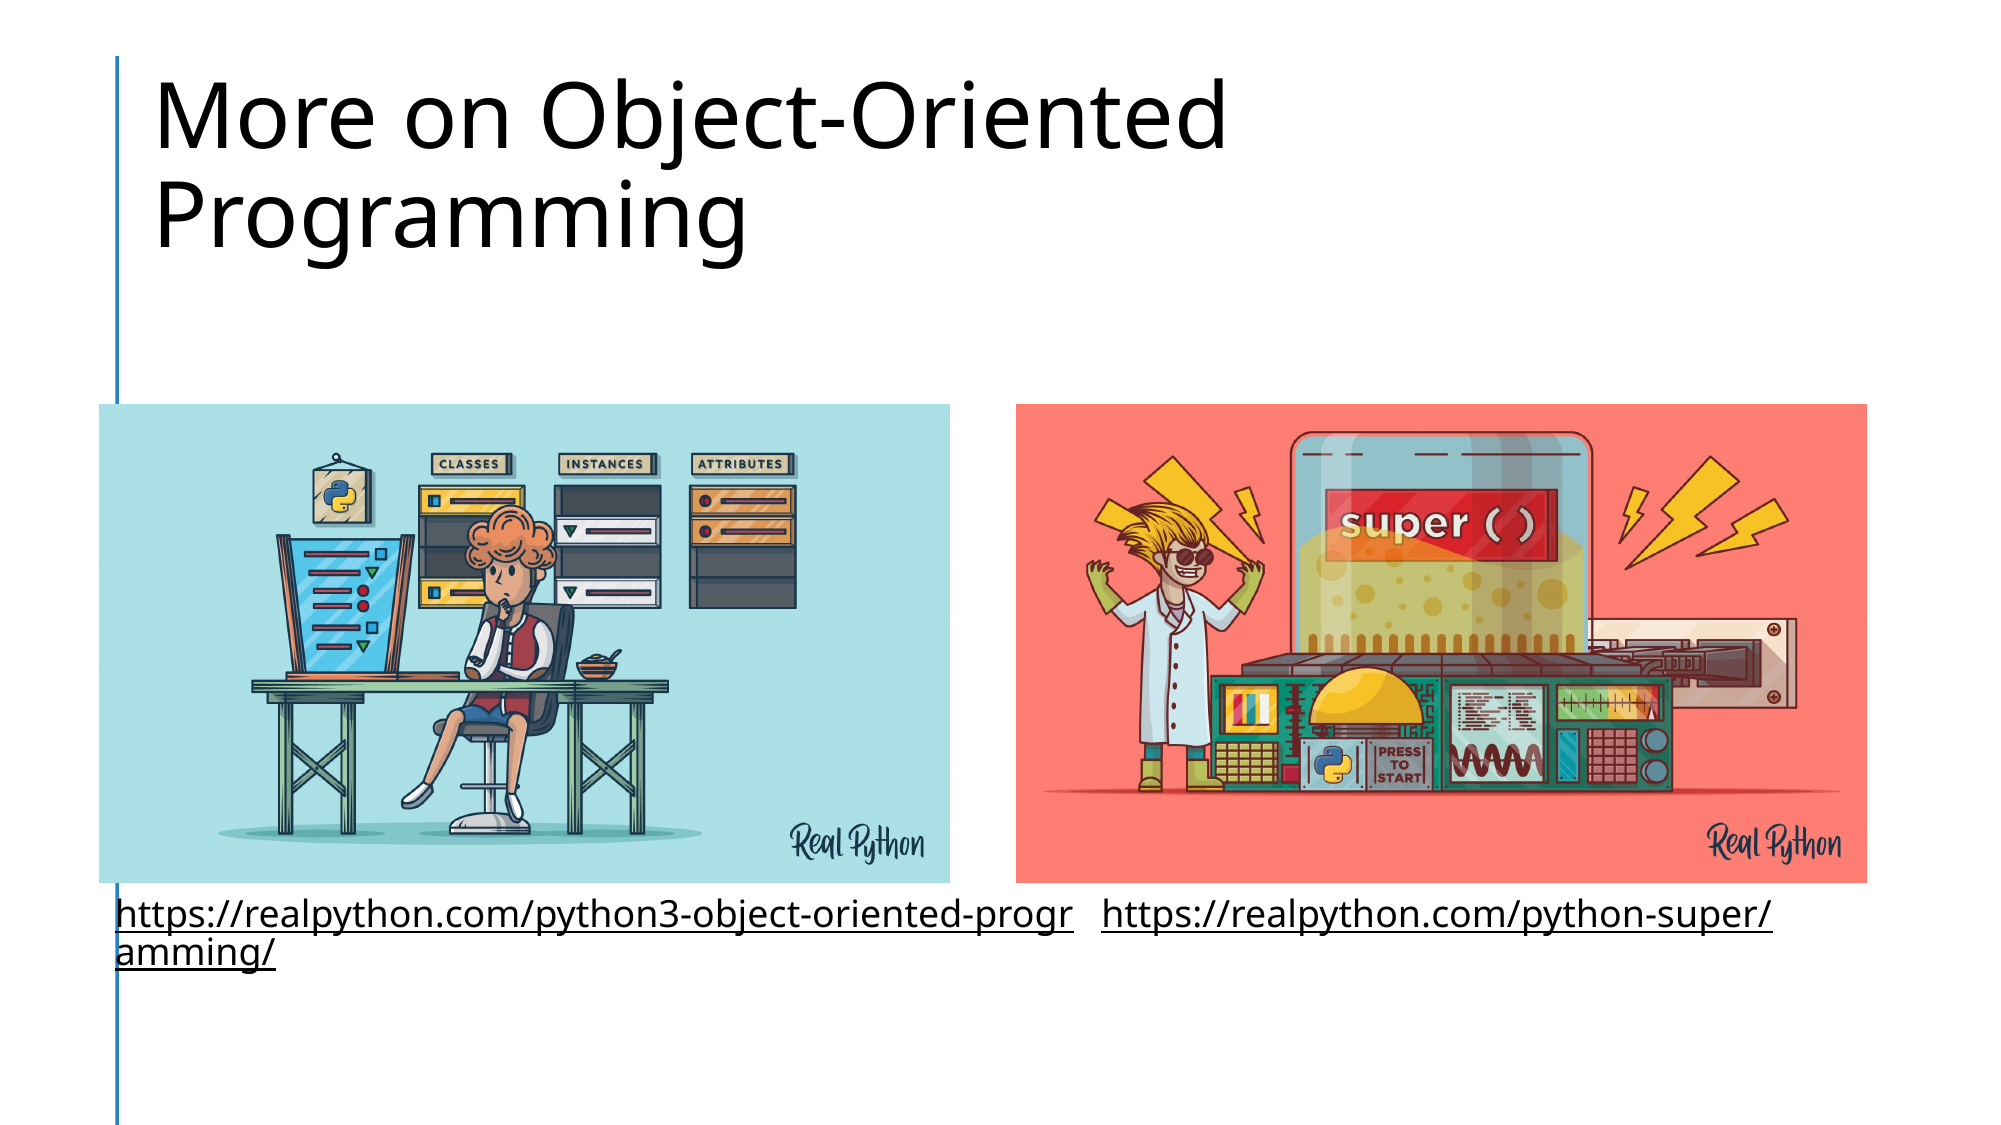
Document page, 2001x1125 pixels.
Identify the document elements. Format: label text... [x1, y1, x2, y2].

text_box https://realpython.com/python3-object-oriented-programming/ [99, 882, 1100, 994]
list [99, 404, 950, 883]
title More on Object-Oriented Programming [137, 59, 1863, 278]
text_box https://realpython.com/python-super/ [1016, 883, 1867, 949]
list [1016, 404, 1867, 883]
